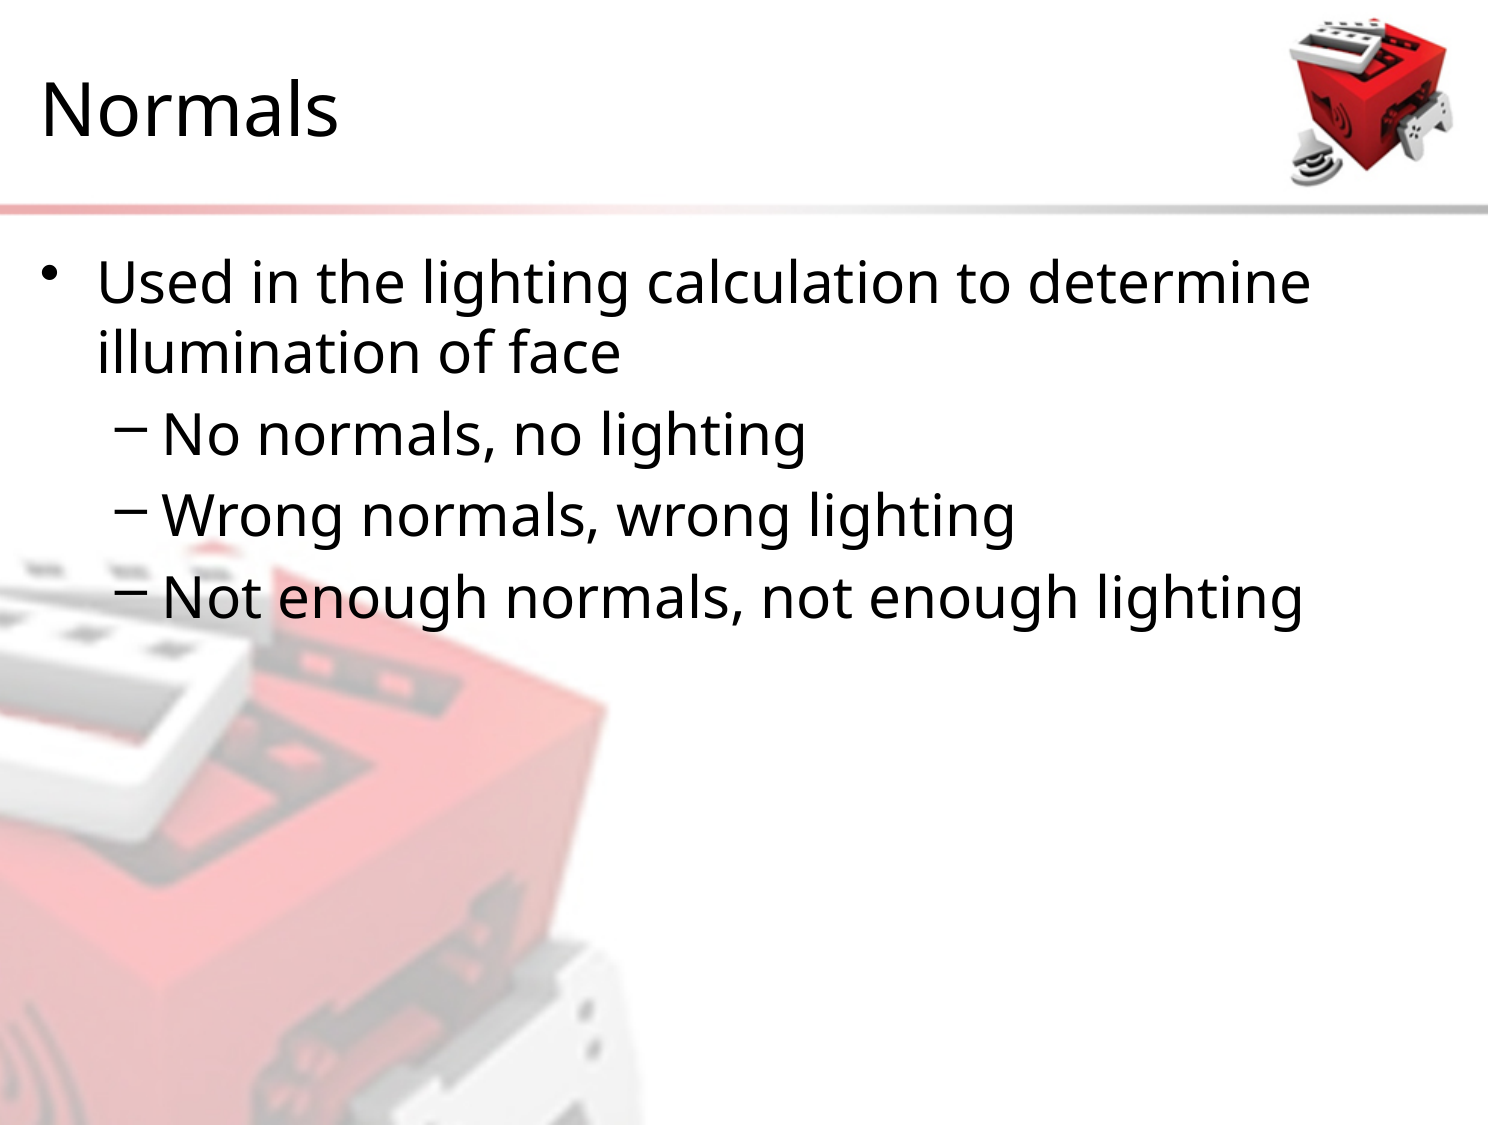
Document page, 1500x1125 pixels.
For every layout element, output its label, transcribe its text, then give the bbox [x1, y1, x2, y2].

picture [0, 1, 1488, 1125]
title Normals [24, 12, 1275, 200]
list Used in the lighting calculation to determine illumination of face No normals, no lighting Wrong normals, wrong lighting Not enough normals, not enough lighting [24, 237, 1450, 1000]
